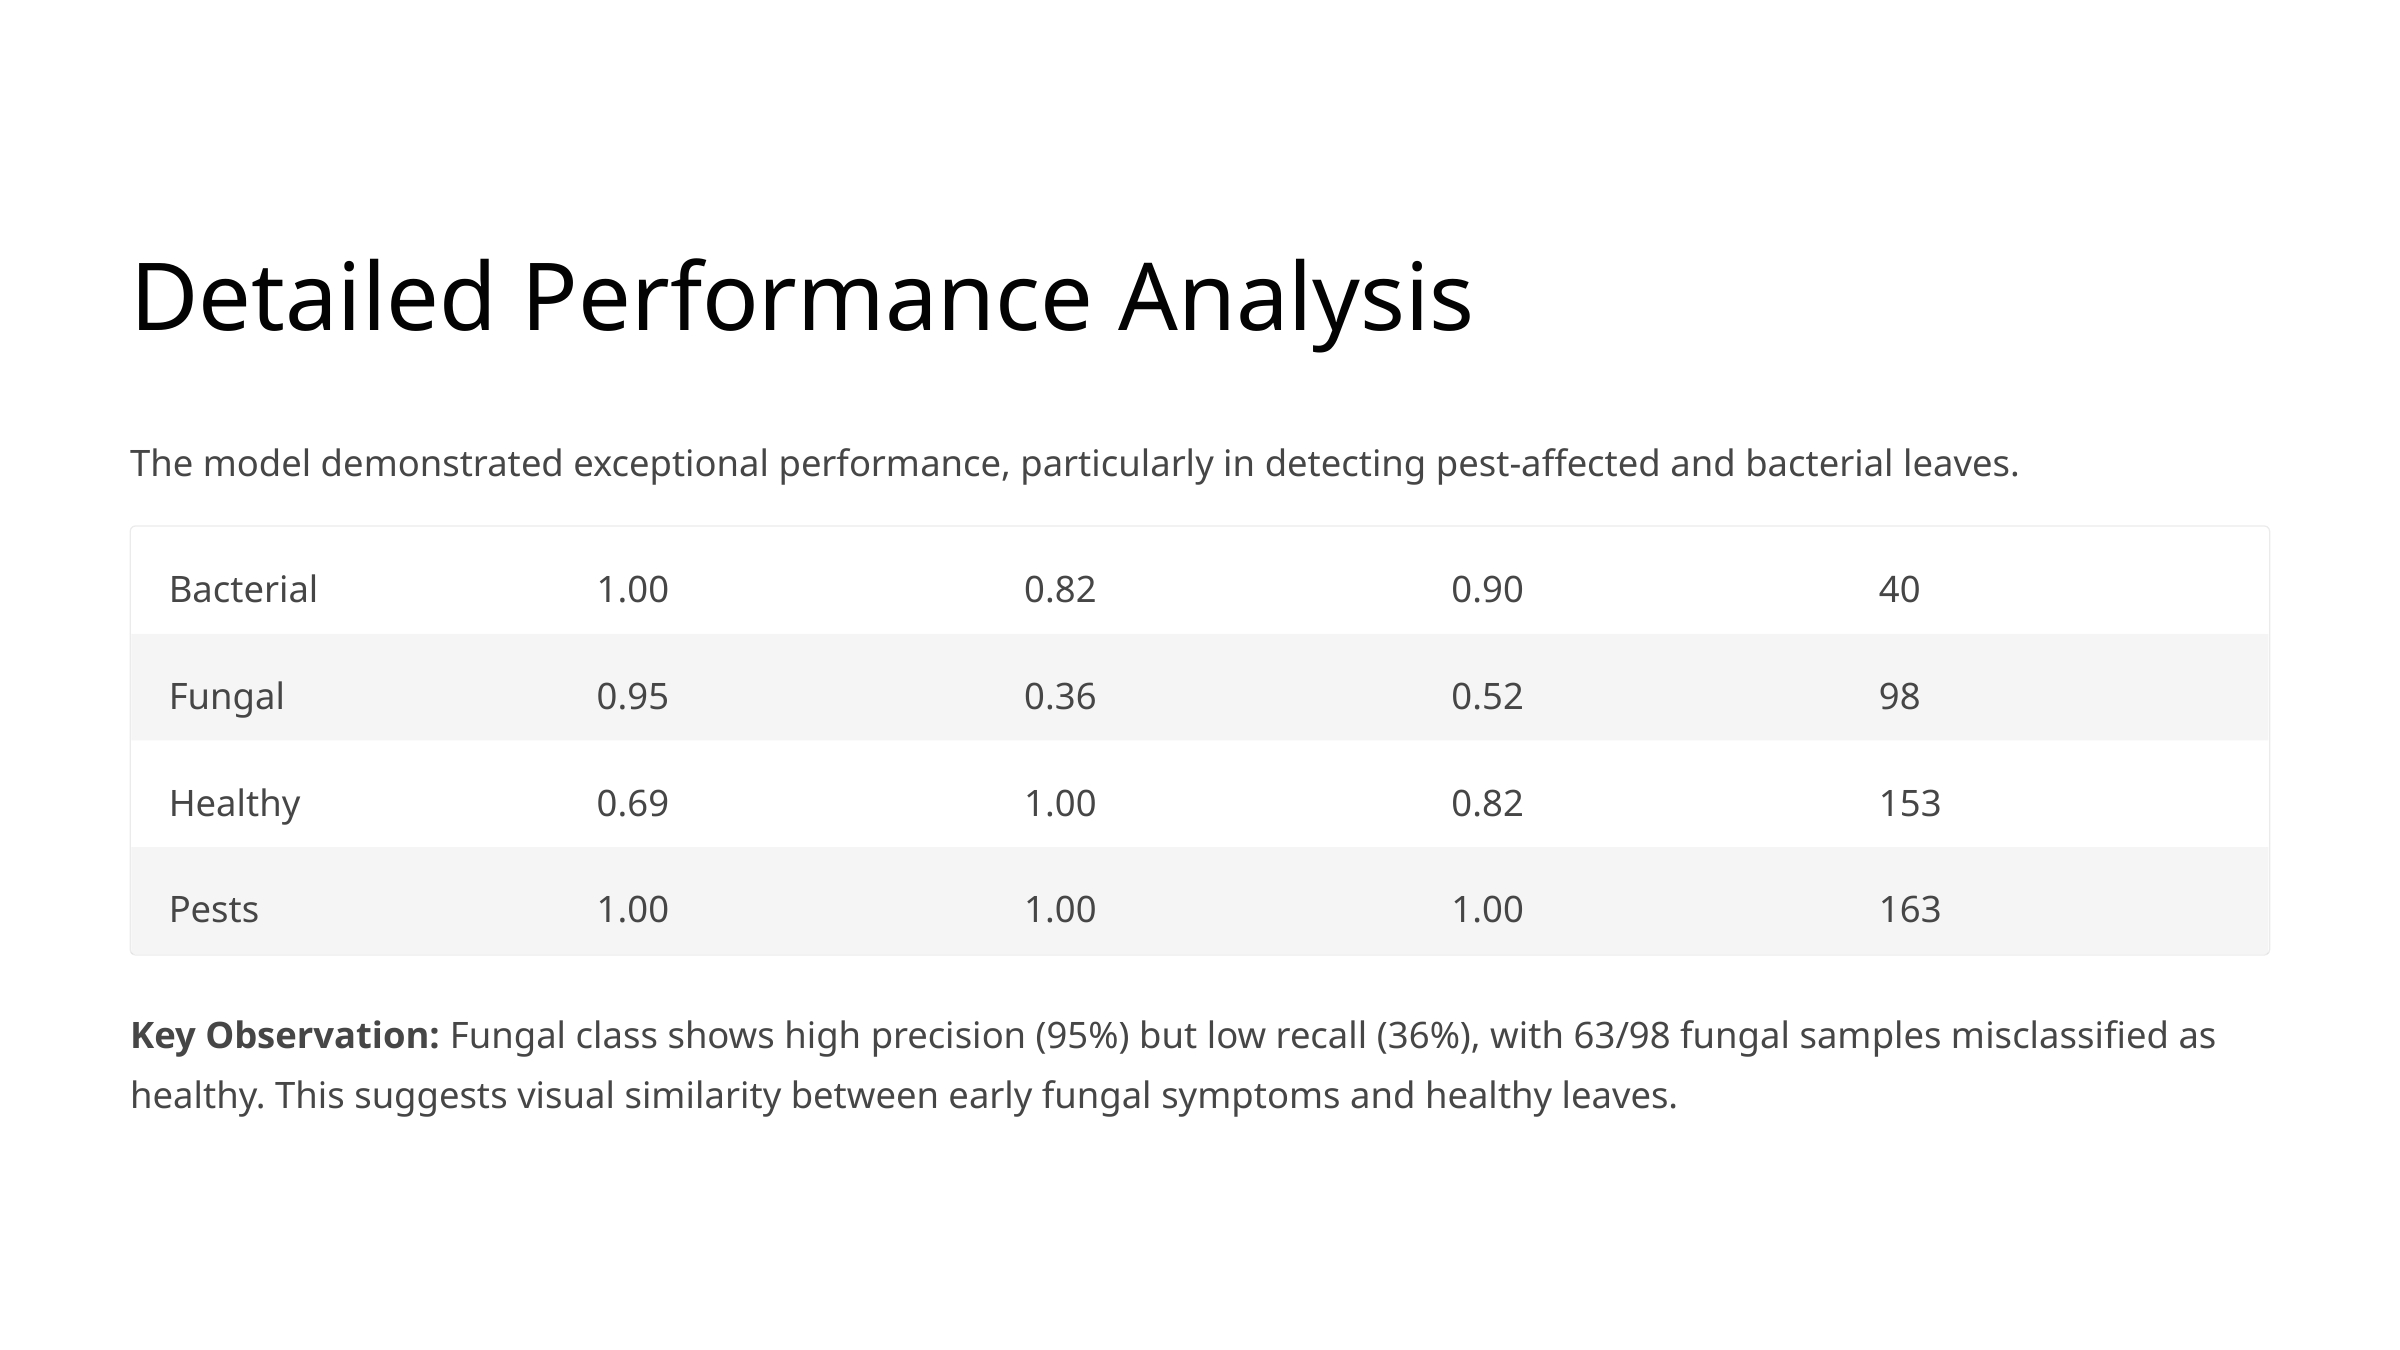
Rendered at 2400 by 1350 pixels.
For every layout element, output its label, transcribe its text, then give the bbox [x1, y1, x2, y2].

text_box [131, 527, 2269, 633]
text_box [131, 633, 2269, 740]
text_box 0.95 [596, 657, 949, 717]
text_box 1.00 [1451, 870, 1804, 931]
text_box The model demonstrated exceptional performance, particularly in detecting pest-affected and bacterial leaves. [130, 424, 2270, 484]
text_box [131, 740, 2269, 847]
text_box 1.00 [1024, 764, 1376, 824]
text_box 0.52 [1451, 657, 1804, 717]
text_box 0.36 [1024, 657, 1376, 717]
text_box 0.90 [1451, 550, 1804, 611]
text_box 1.00 [1024, 870, 1376, 931]
text_box Healthy [168, 764, 522, 824]
text_box 98 [1878, 657, 2232, 717]
text_box 163 [1878, 870, 2232, 931]
text_box Pests [168, 870, 522, 931]
text_box [131, 847, 2269, 954]
text_box 40 [1878, 550, 2232, 611]
text_box Fungal [168, 657, 522, 717]
text_box 153 [1878, 764, 2232, 824]
text_box 0.82 [1024, 550, 1376, 611]
text_box 0.82 [1451, 764, 1804, 824]
text_box 0.69 [596, 764, 949, 824]
text_box Detailed Performance Analysis [130, 233, 1500, 351]
text_box 1.00 [596, 870, 949, 931]
text_box Key Observation: Fungal class shows high precision (95%) but low recall (36%), with 63/98 fungal samples misclassified as healthy. This suggests visual similarity between early fungal symptoms and healthy leaves. [130, 996, 2270, 1116]
text_box Bacterial [168, 550, 522, 611]
text_box 1.00 [596, 550, 949, 611]
